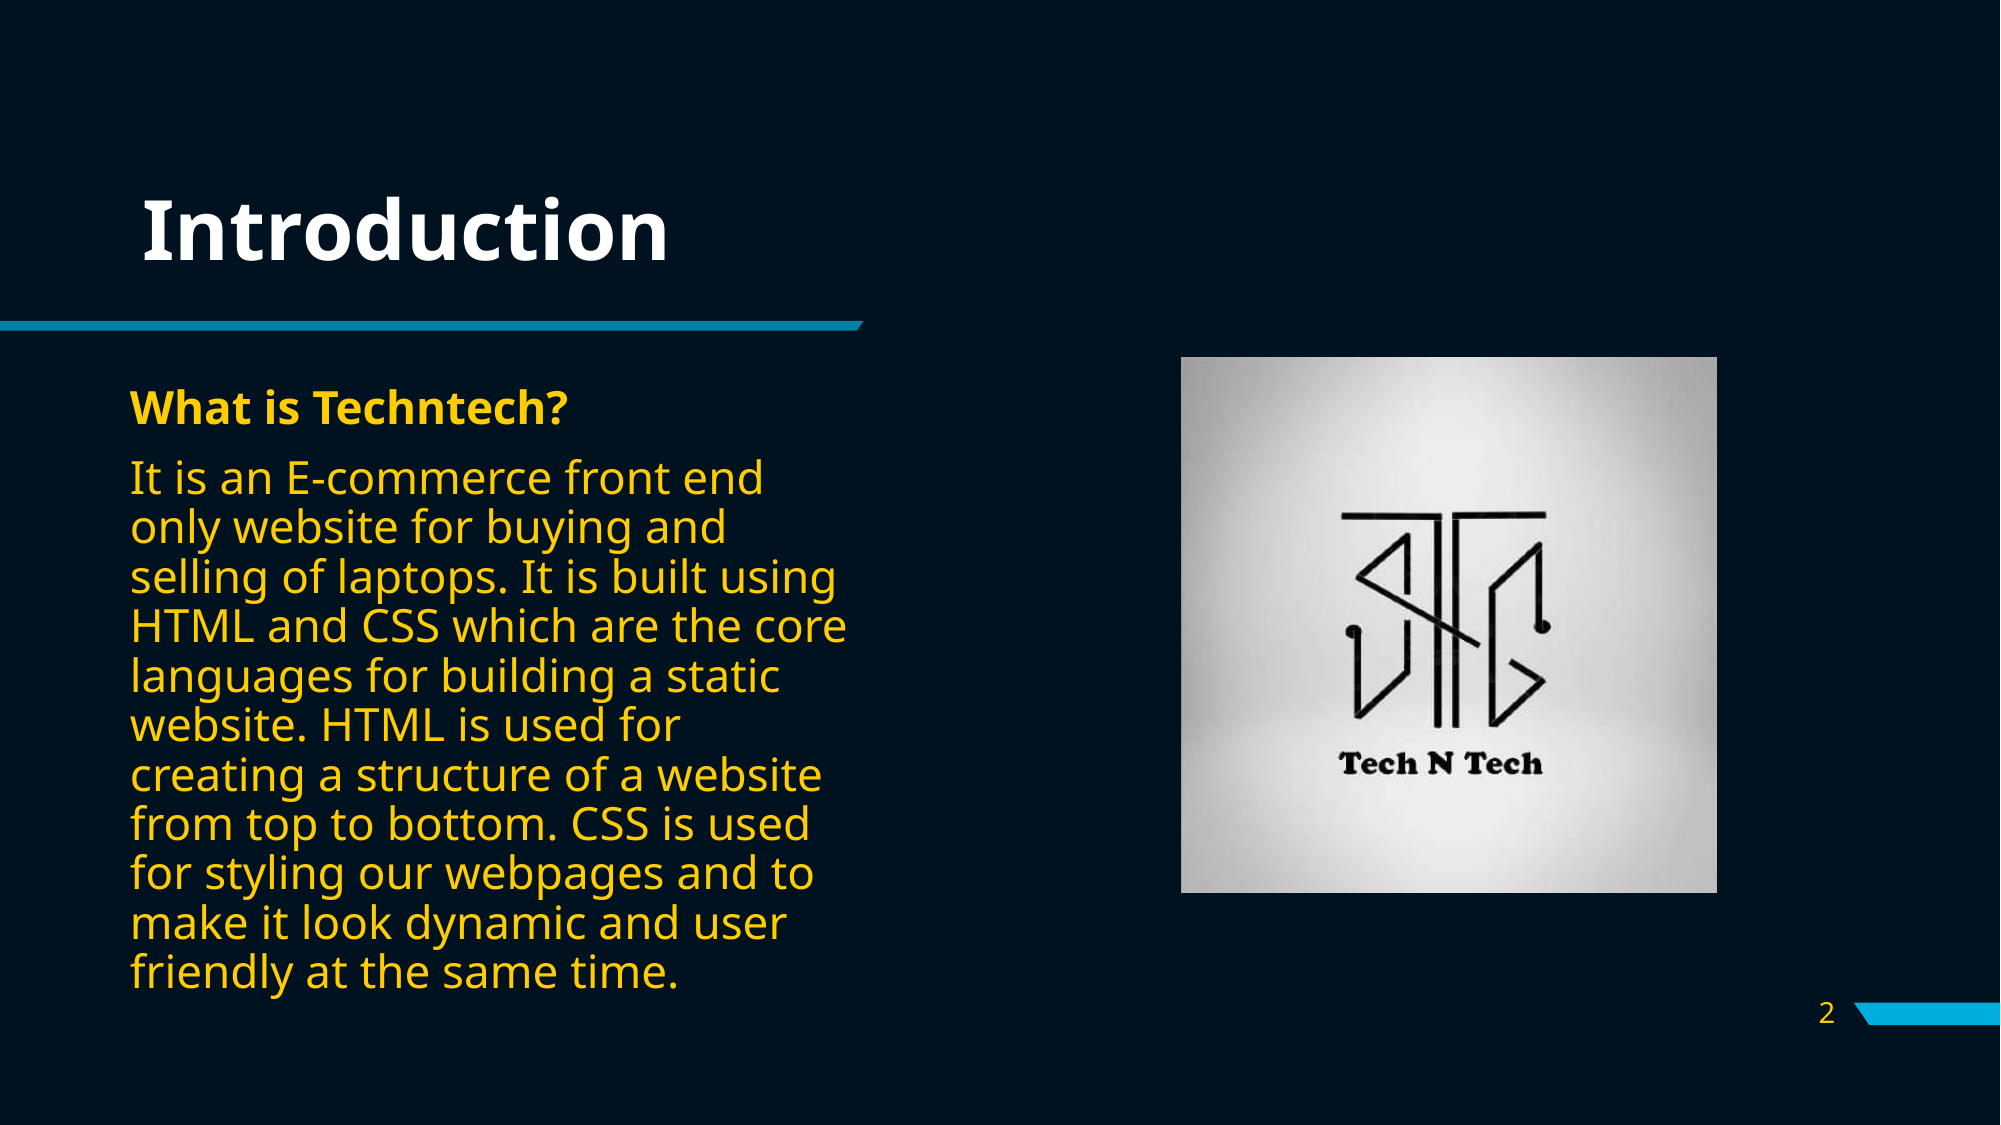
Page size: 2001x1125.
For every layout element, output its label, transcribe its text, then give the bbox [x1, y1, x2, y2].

picture [1181, 357, 1717, 893]
slide_number 2 [1760, 984, 1851, 1045]
title Introduction [127, 169, 957, 298]
list What is Techntech? It is an E-commerce front end only website for buying and selling of laptops. It is built using HTML and CSS which are the core languages for building a static website. HTML is used for creating a structure of a website from top to bottom. CSS is used for styling our webpages and to make it look dynamic and user friendly at the same time. [114, 377, 872, 1079]
